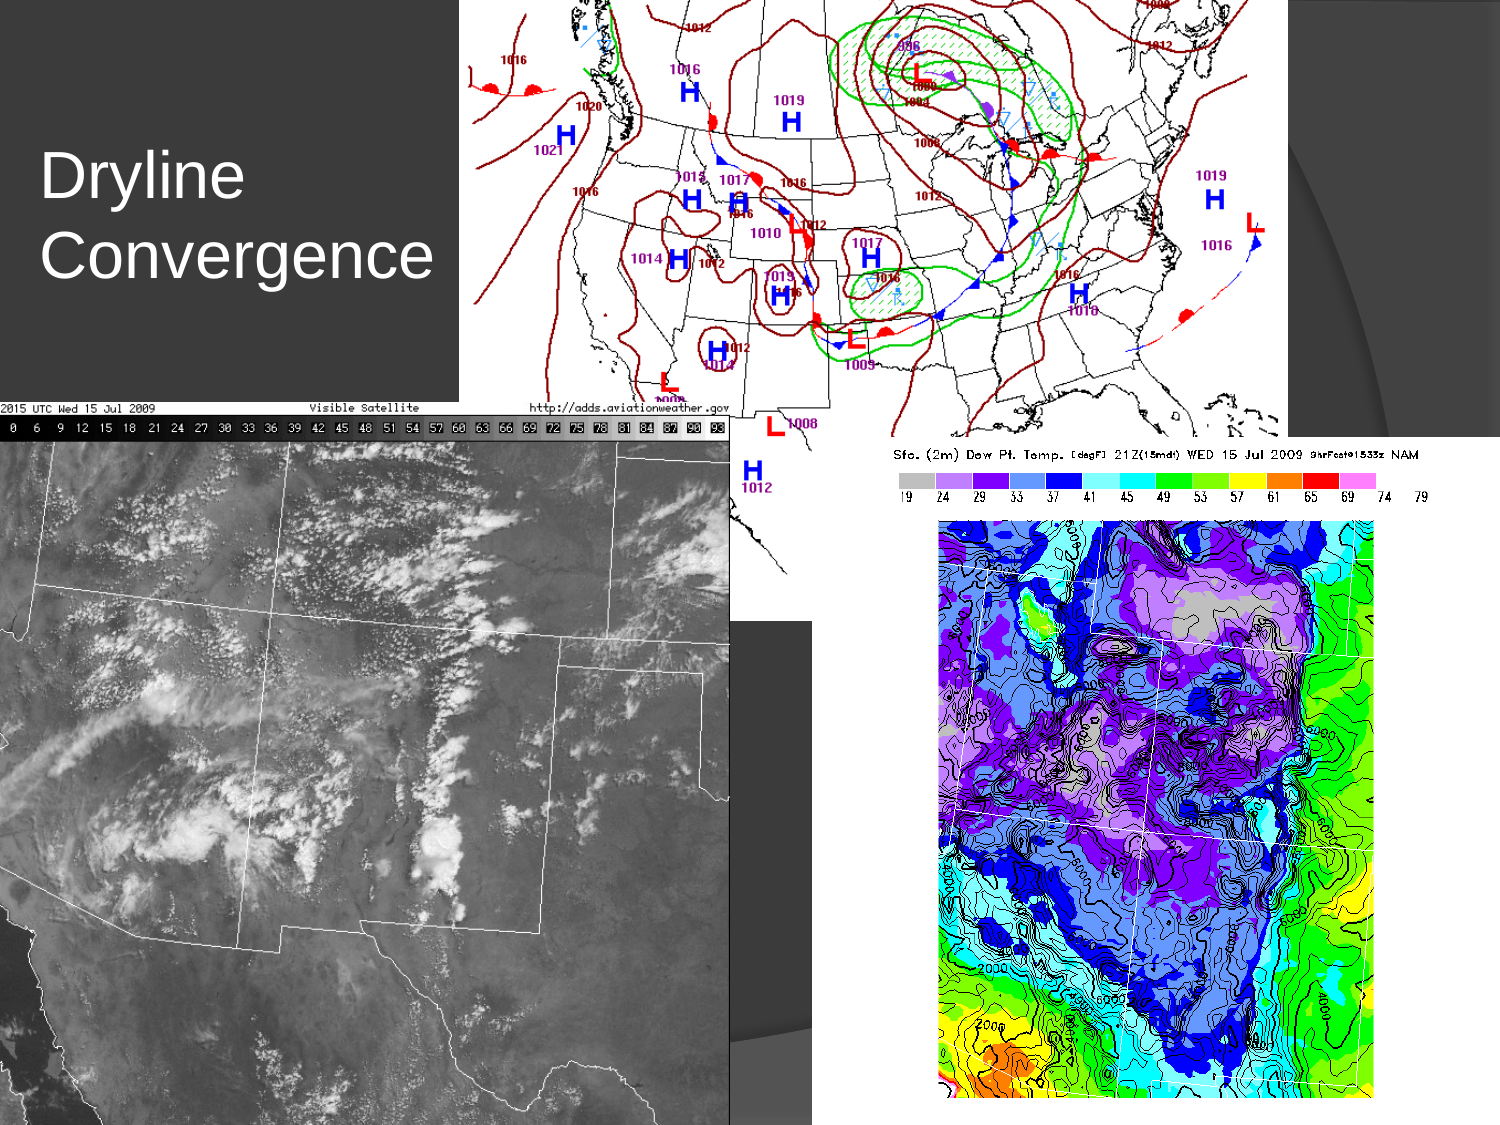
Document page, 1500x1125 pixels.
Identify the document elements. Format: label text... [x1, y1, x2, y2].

picture [459, 0, 1288, 621]
text_box Dryline Convergence [24, 124, 451, 300]
picture [0, 402, 731, 1125]
picture [812, 437, 1500, 1125]
